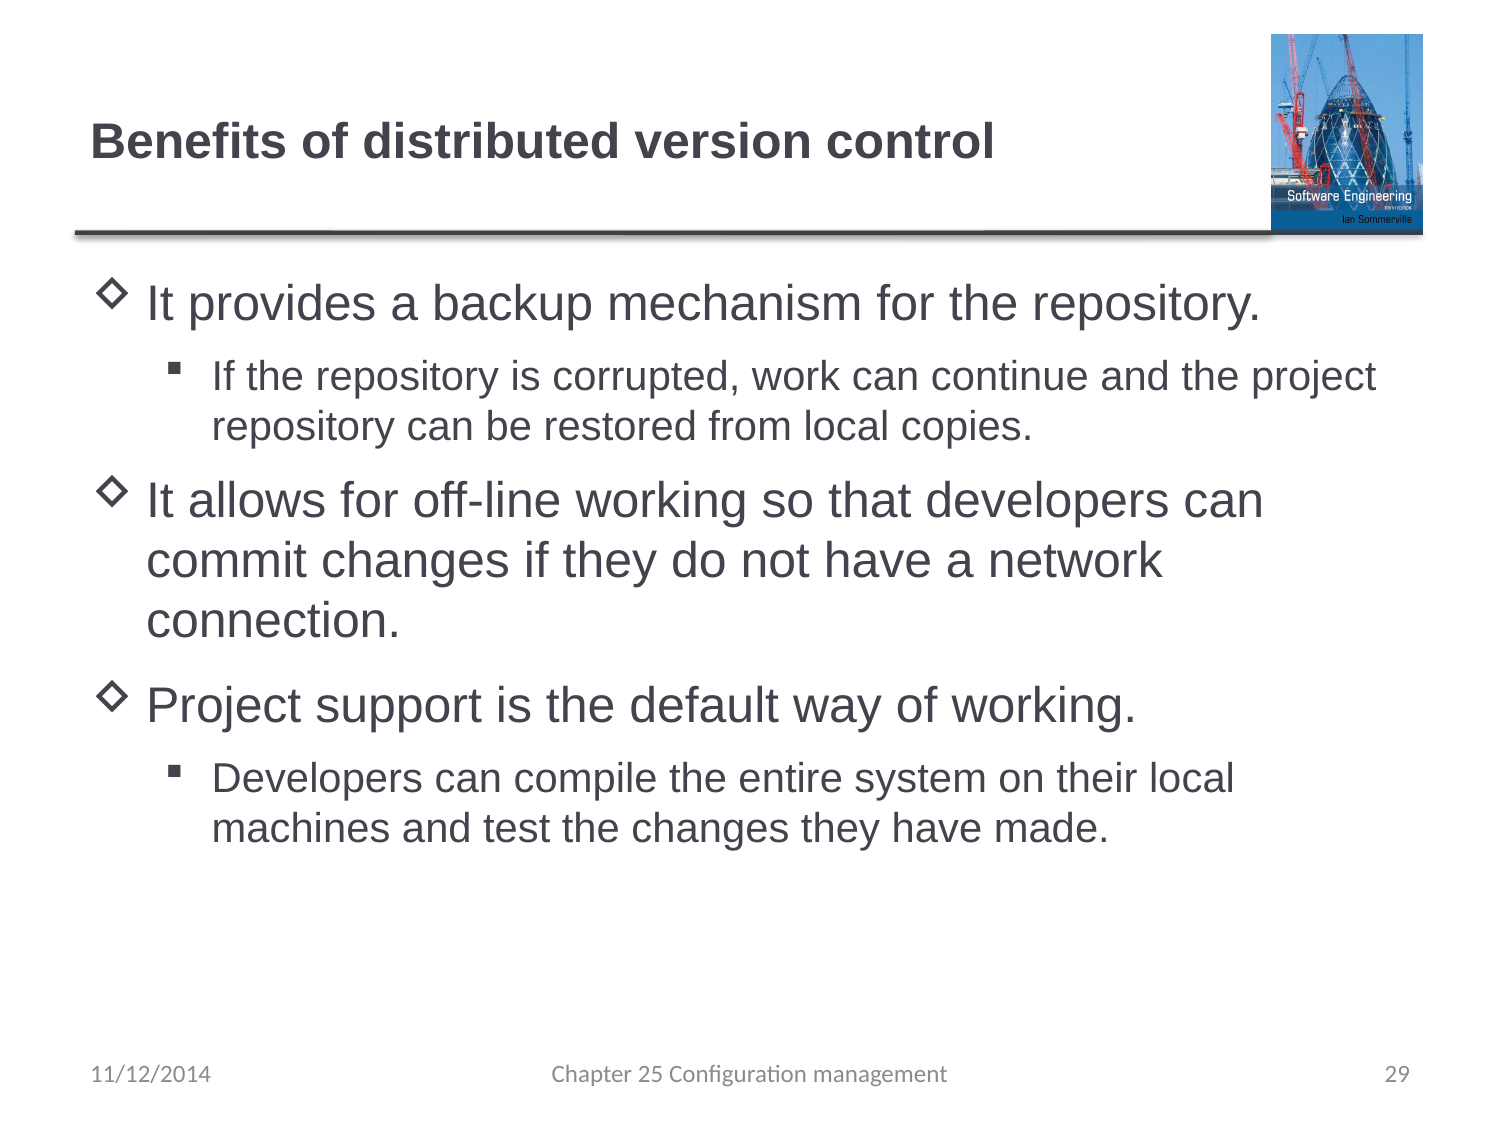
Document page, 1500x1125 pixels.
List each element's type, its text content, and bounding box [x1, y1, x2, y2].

list It provides a backup mechanism for the repository. If the repository is corrupted, work can continue and the project repository can be restored from local copies. It allows for off-line working so that developers can commit changes if they do not have a network connection. Project support is the default way of working. Developers can compile the entire system on their local machines and test the changes they have made. [75, 262, 1425, 1005]
title Benefits of distributed version control [74, 44, 1272, 233]
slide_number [75, 1042, 425, 1103]
footer Chapter 25 Configuration management [512, 1042, 988, 1103]
slide_number 29 [1074, 1042, 1425, 1103]
picture [1271, 34, 1423, 230]
